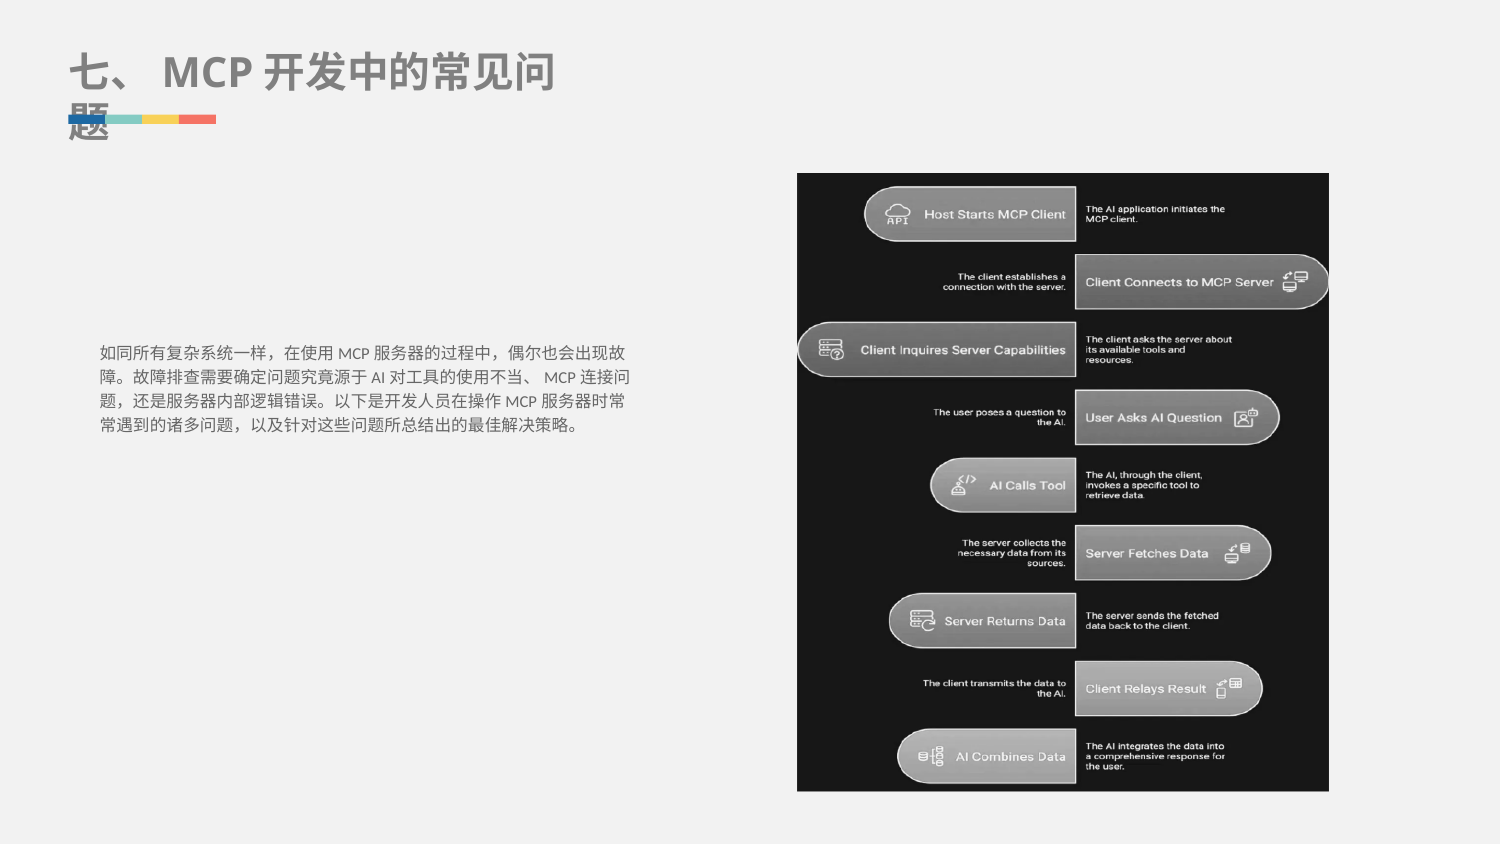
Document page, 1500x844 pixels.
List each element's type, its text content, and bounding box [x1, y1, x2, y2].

text_box 如同所有复杂系统一样，在使用MCP服务器的过程中，偶尔也会出现故障。故障排查需要确定问题究竟源于AI对工具的使用不当、MCP连接问题，还是服务器内部逻辑错误。以下是开发人员在操作MCP服务器时常常遇到的诸多问题，以及针对这些问题所总结出的最佳解决策略。 [99, 339, 635, 435]
picture [796, 173, 1330, 793]
text_box 七、MCP开发中的常见问题 [68, 45, 597, 146]
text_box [68, 114, 217, 125]
